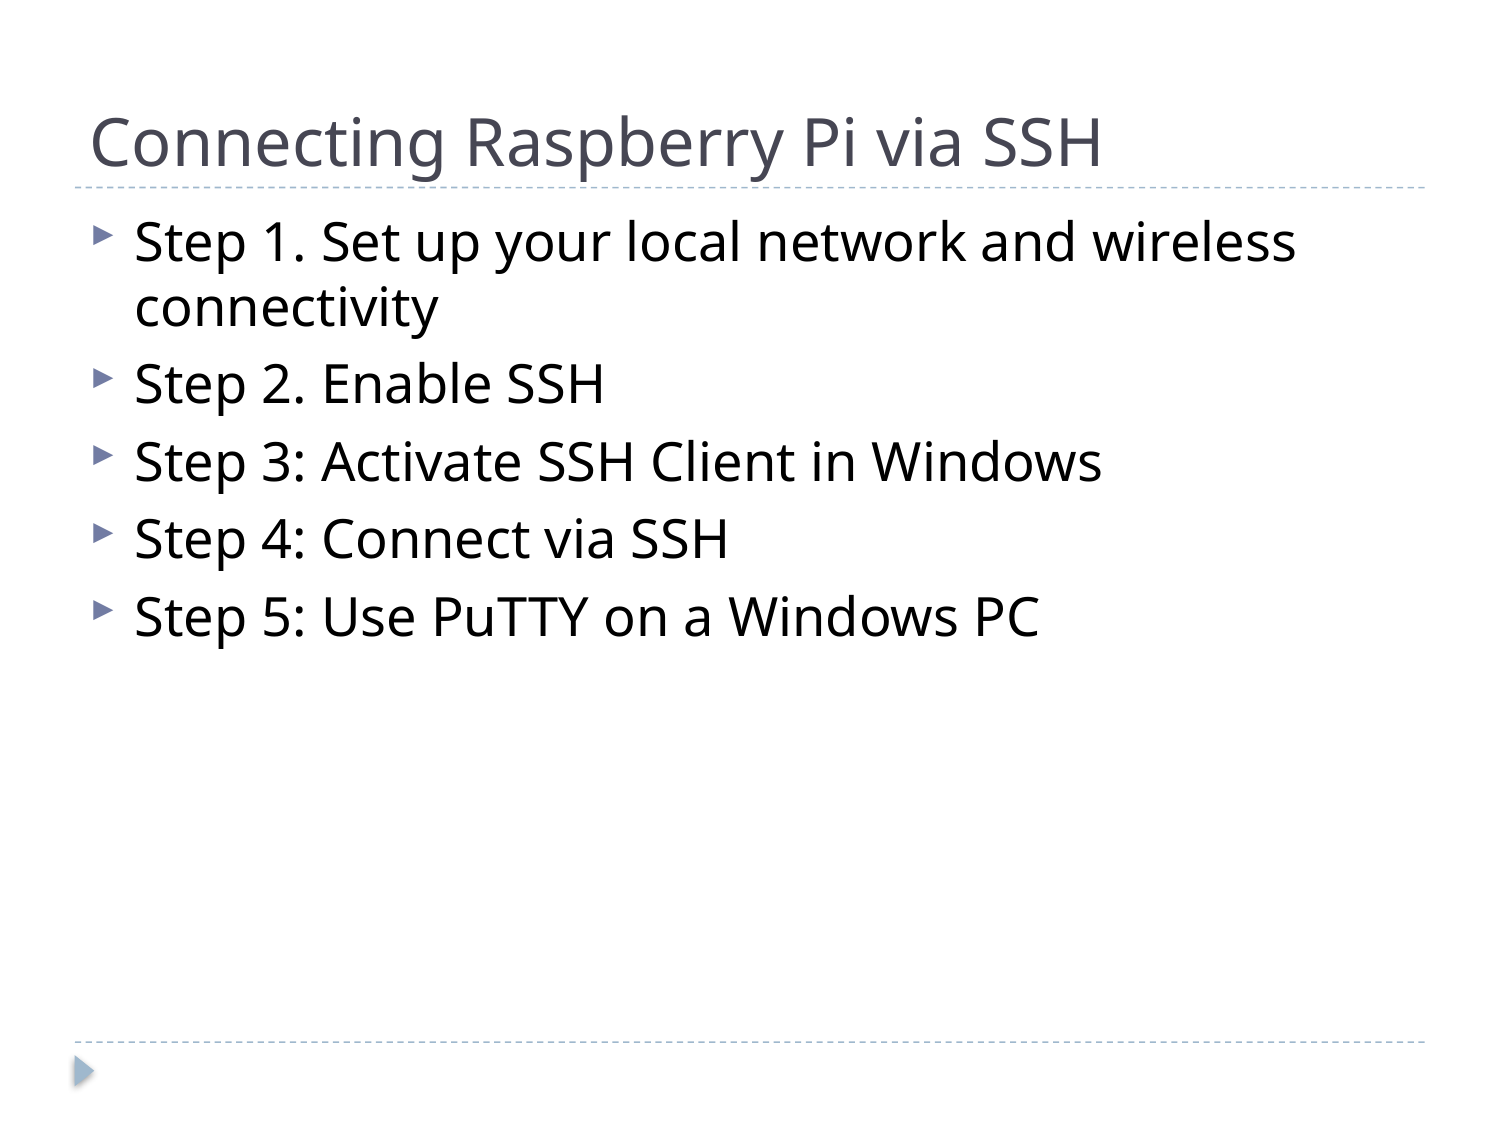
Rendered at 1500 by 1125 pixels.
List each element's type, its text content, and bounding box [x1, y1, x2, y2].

list Step 1. Set up your local network and wireless connectivity Step 2. Enable SSH Step 3: Activate SSH Client in Windows Step 4: Connect via SSH Step 5: Use PuTTY on a Windows PC [75, 200, 1425, 1010]
title Connecting Raspberry Pi via SSH [75, 24, 1425, 188]
